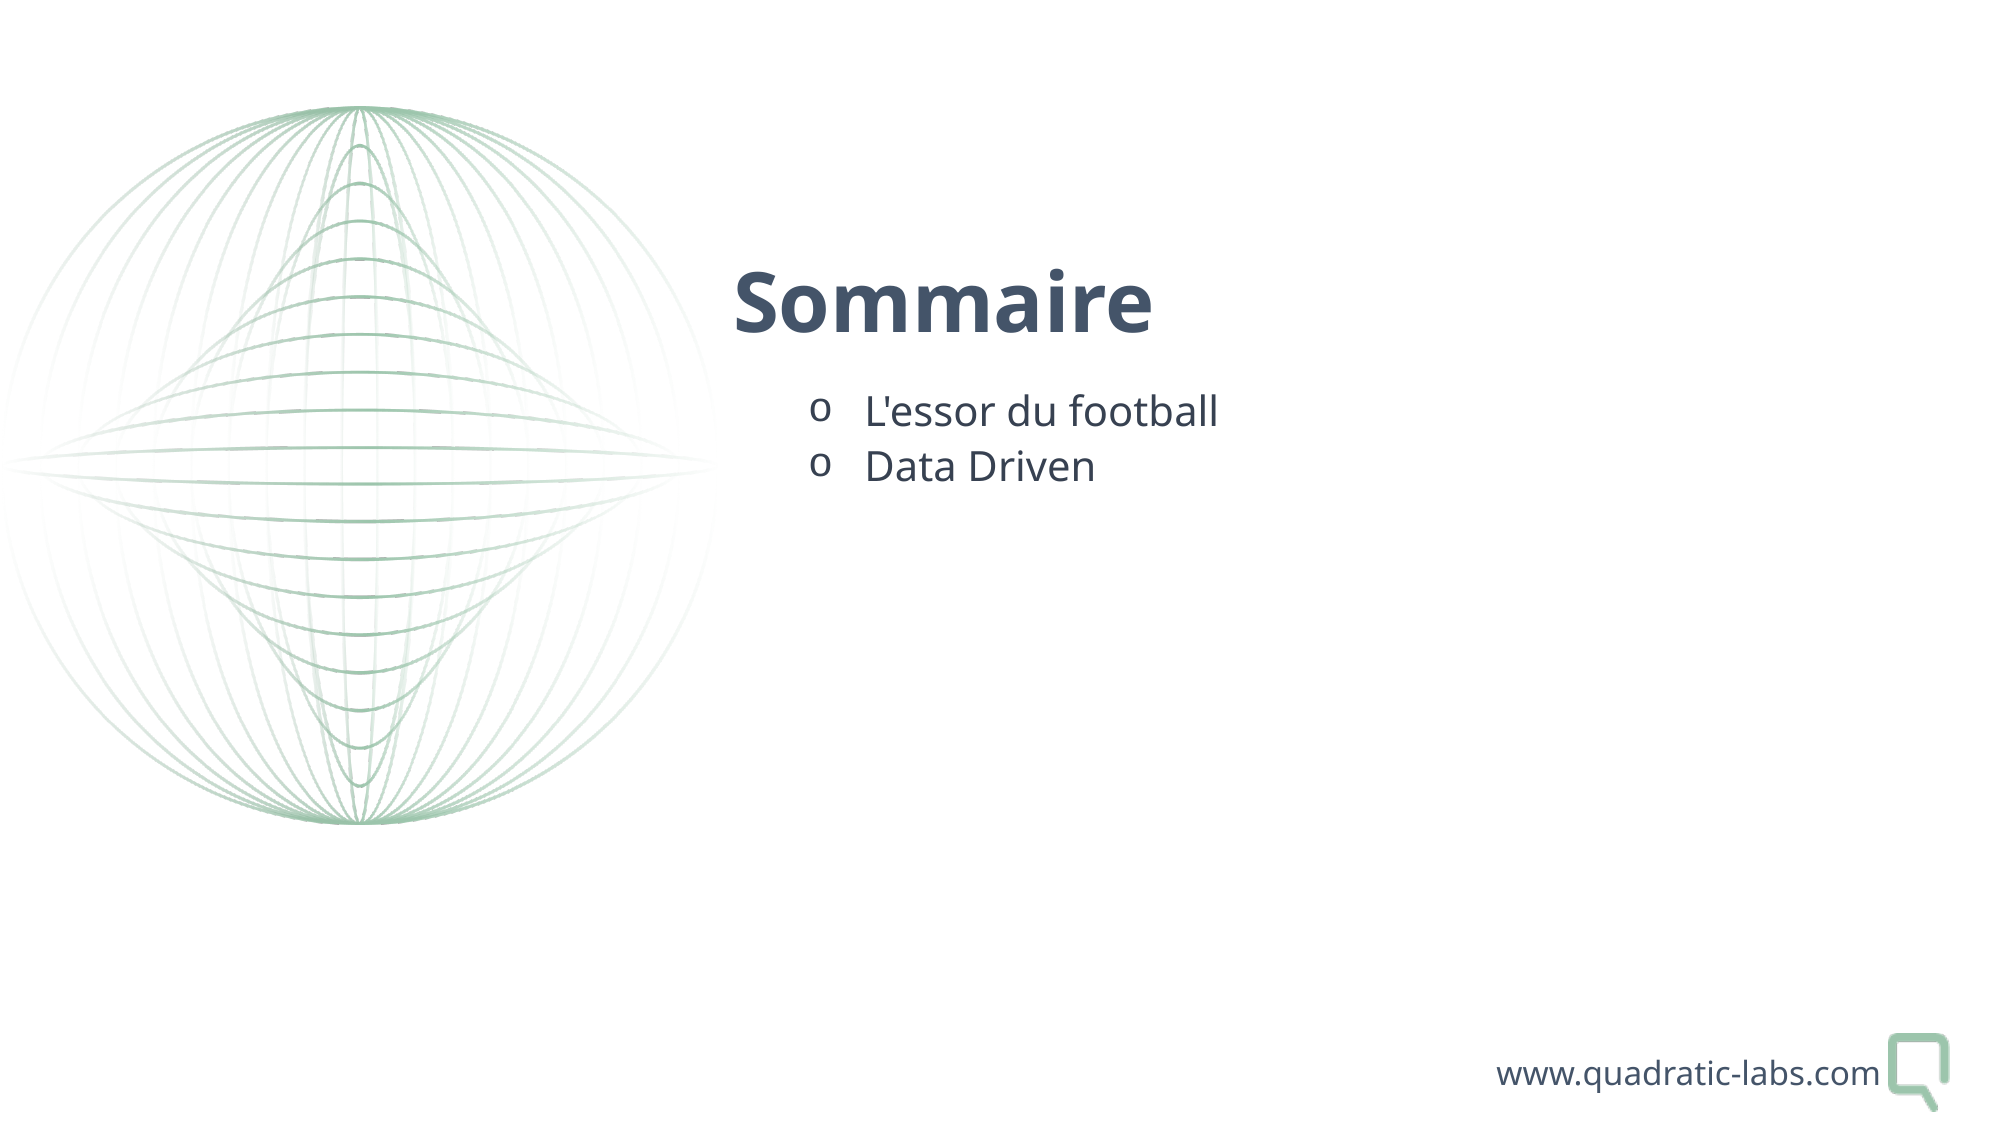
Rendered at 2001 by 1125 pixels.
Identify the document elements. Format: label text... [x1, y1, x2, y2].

title Sommaire [718, 106, 1950, 358]
subtitle L'essor du football Data Driven [718, 382, 1950, 1034]
